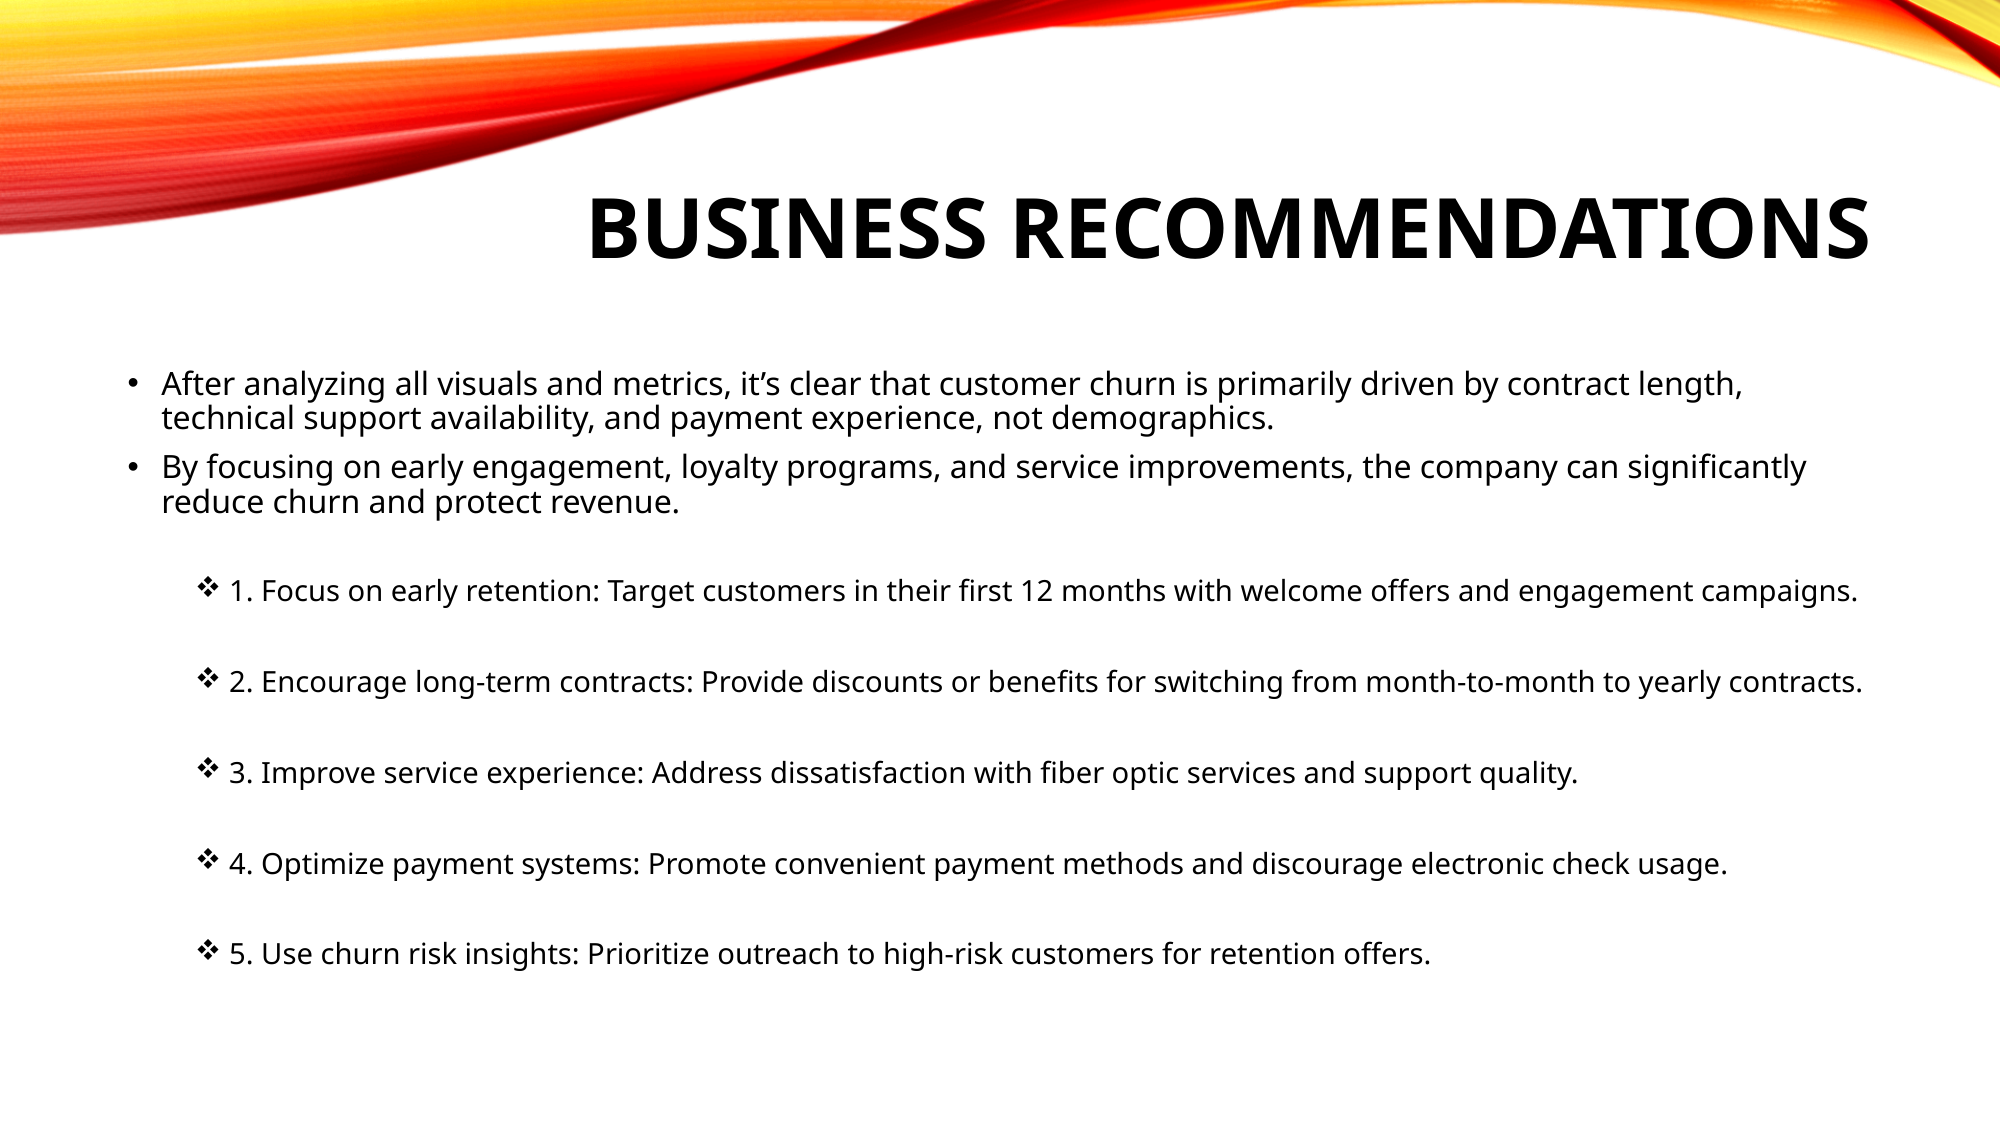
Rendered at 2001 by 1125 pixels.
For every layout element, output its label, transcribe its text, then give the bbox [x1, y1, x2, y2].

picture [0, 0, 2000, 237]
list After analyzing all visuals and metrics, it’s clear that customer churn is primarily driven by contract length, technical support availability, and payment experience, not demographics. By focusing on early engagement, loyalty programs, and service improvements, the company can significantly reduce churn and protect revenue. 1. Focus on early retention: Target customers in their first 12 months with welcome offers and engagement campaigns. 2. Encourage long-term contracts: Provide discounts or benefits for switching from month-to-month to yearly contracts. 3. Improve service experience: Address dissatisfaction with fiber optic services and support quality. 4. Optimize payment systems: Promote convenient payment methods and discourage electronic check usage. 5. Use churn risk insights: Prioritize outreach to high-risk customers for retention offers. [112, 360, 1888, 1021]
title Business recommendations [474, 125, 1888, 338]
